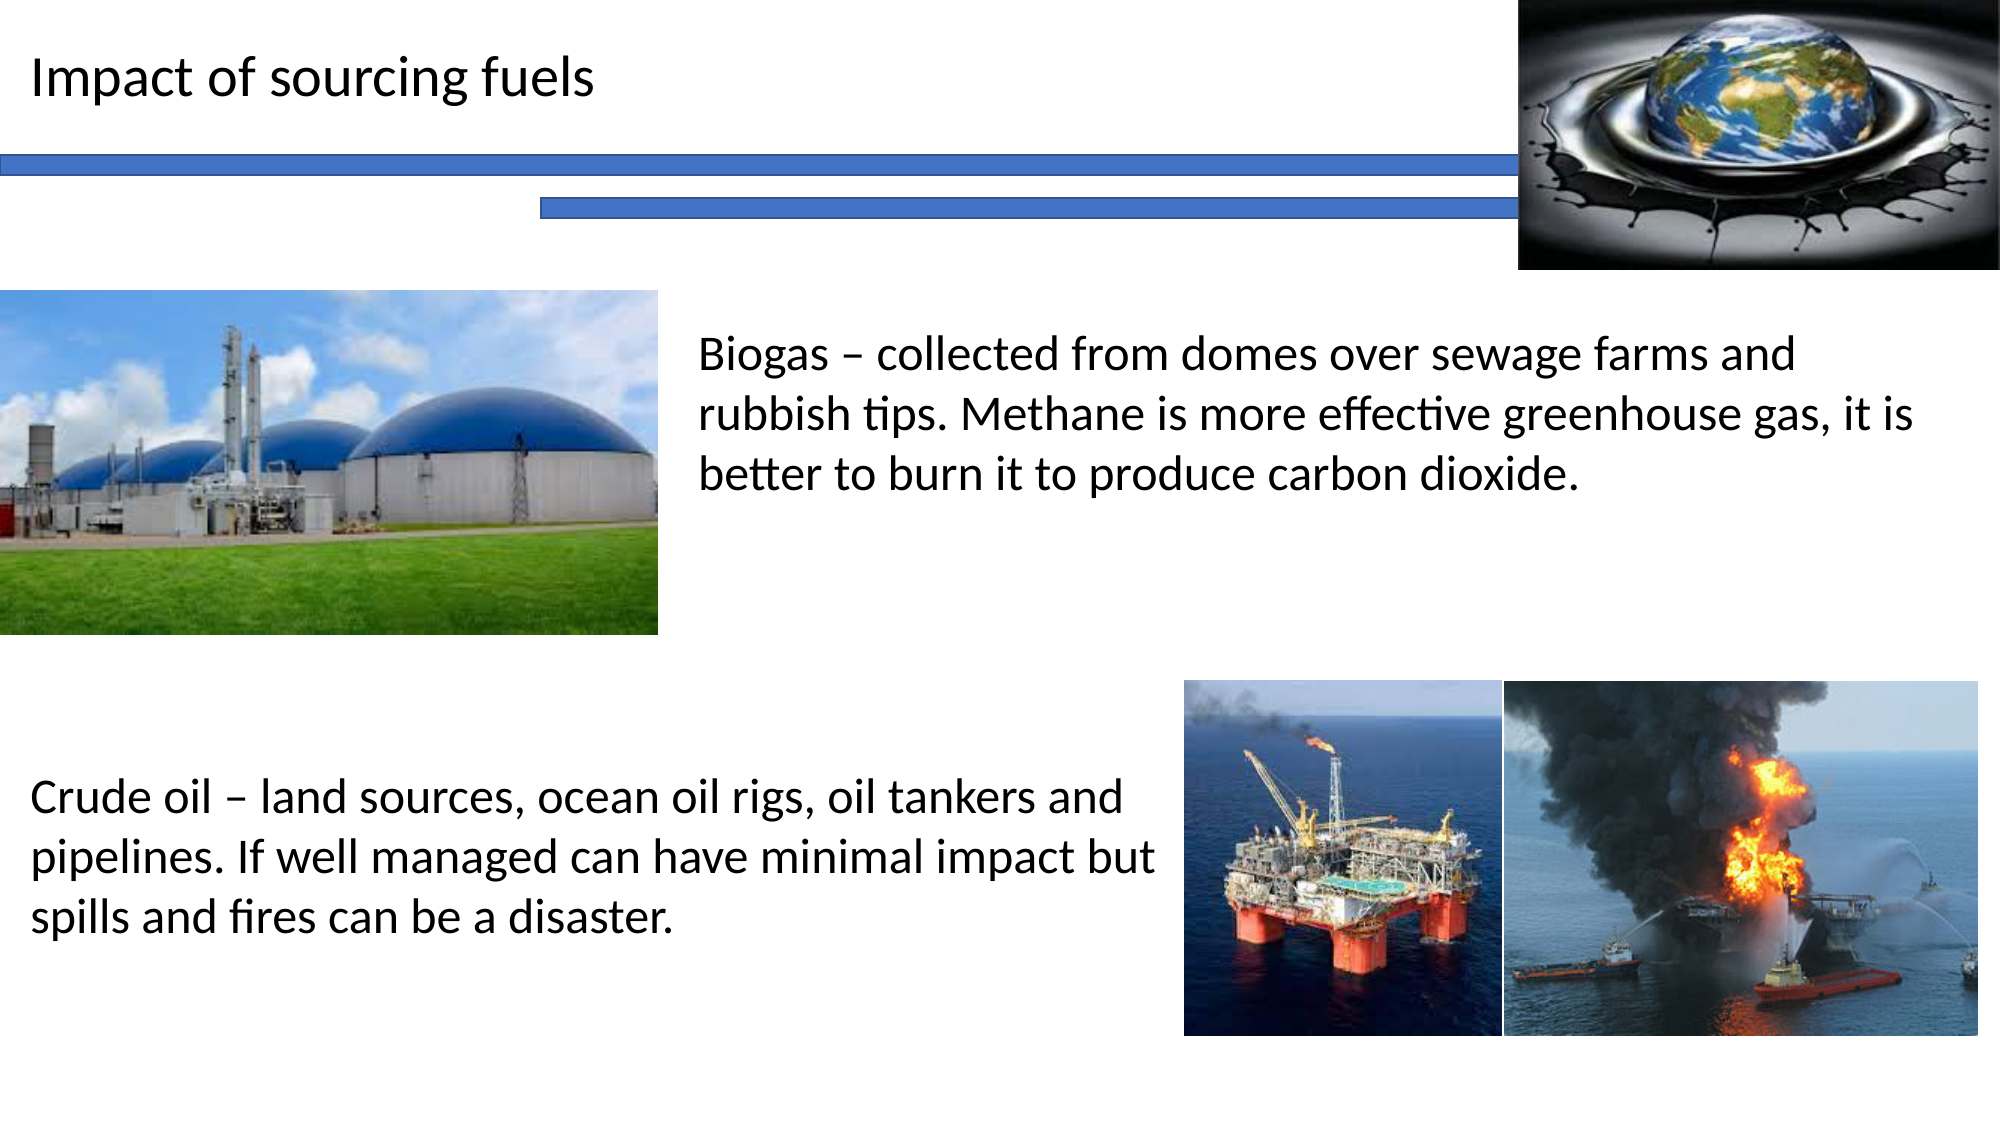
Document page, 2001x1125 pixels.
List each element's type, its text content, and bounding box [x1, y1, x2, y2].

picture [1504, 680, 1978, 1036]
picture [1184, 680, 1502, 1036]
text_box Biogas – collected from domes over sewage farms and rubbish tips. Methane is more effective greenhouse gas, it is better to burn it to produce carbon dioxide. [683, 313, 1945, 508]
picture [0, 290, 658, 635]
picture [1518, 0, 2000, 270]
text_box [0, 154, 1518, 176]
text_box Impact of sourcing fuels [15, 30, 846, 116]
text_box Crude oil – land sources, ocean oil rigs, oil tankers and pipelines. If well managed can have minimal impact but spills and fires can be a disaster. [15, 756, 1184, 951]
text_box [540, 197, 1518, 219]
